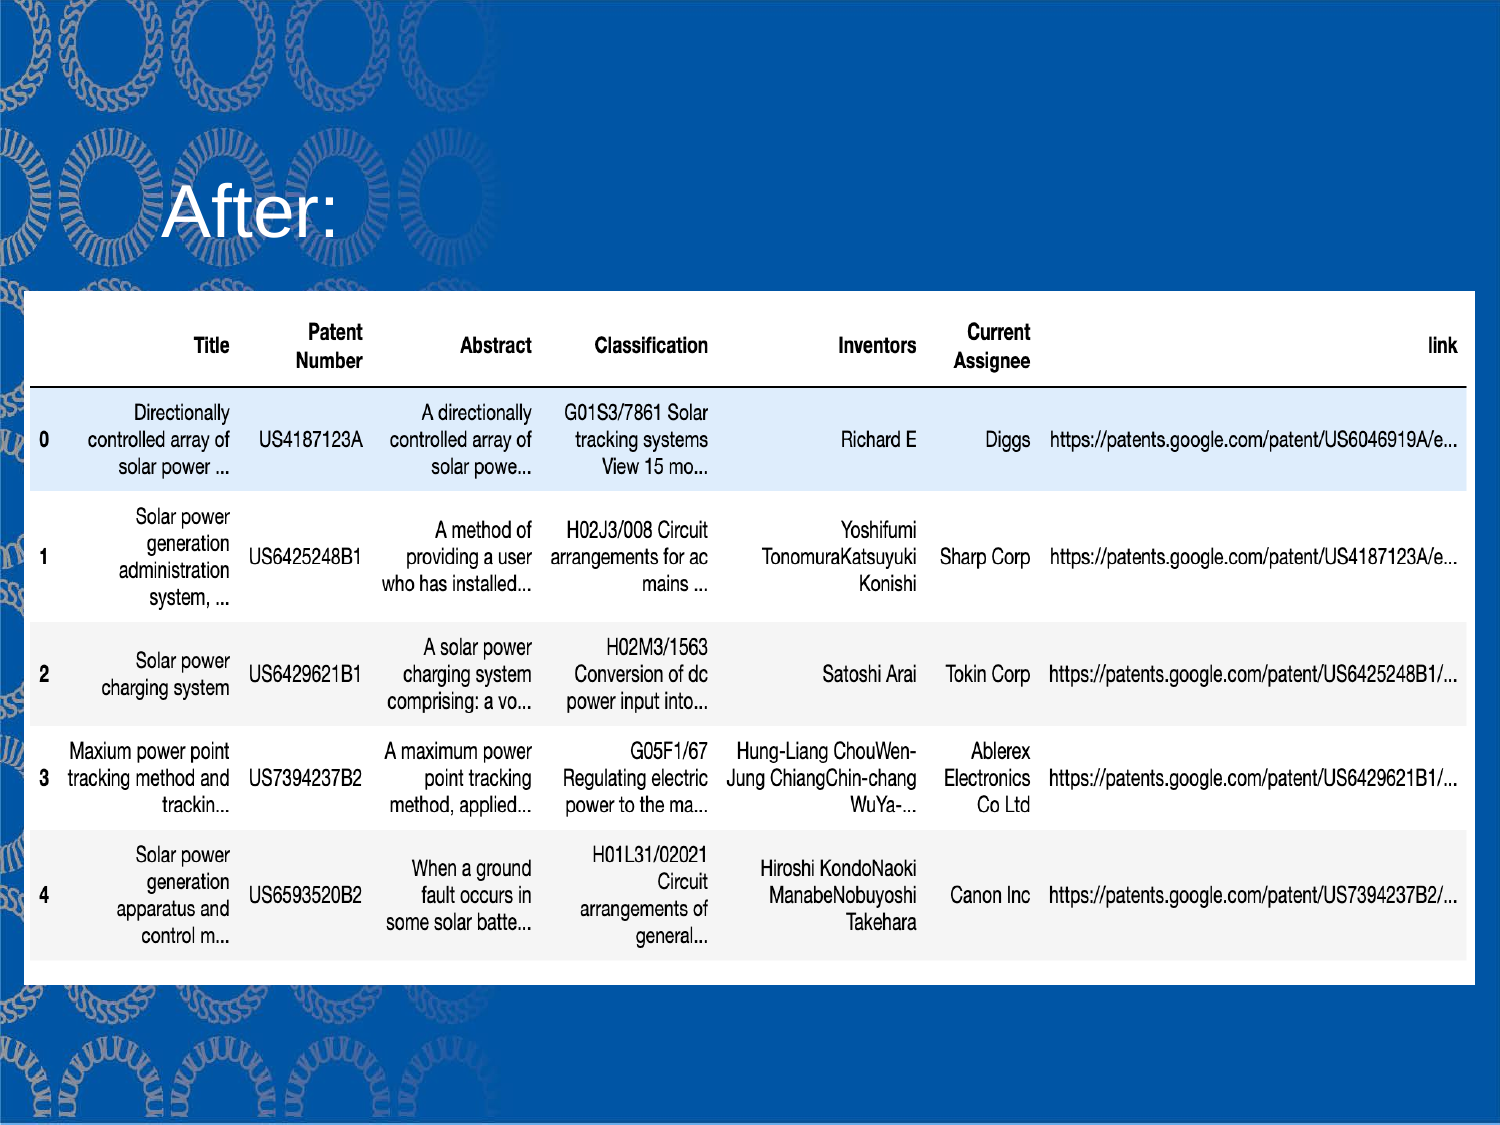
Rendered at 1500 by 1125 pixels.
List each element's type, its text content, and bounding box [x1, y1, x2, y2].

picture [0, 0, 1500, 1125]
title After: [146, 161, 649, 267]
